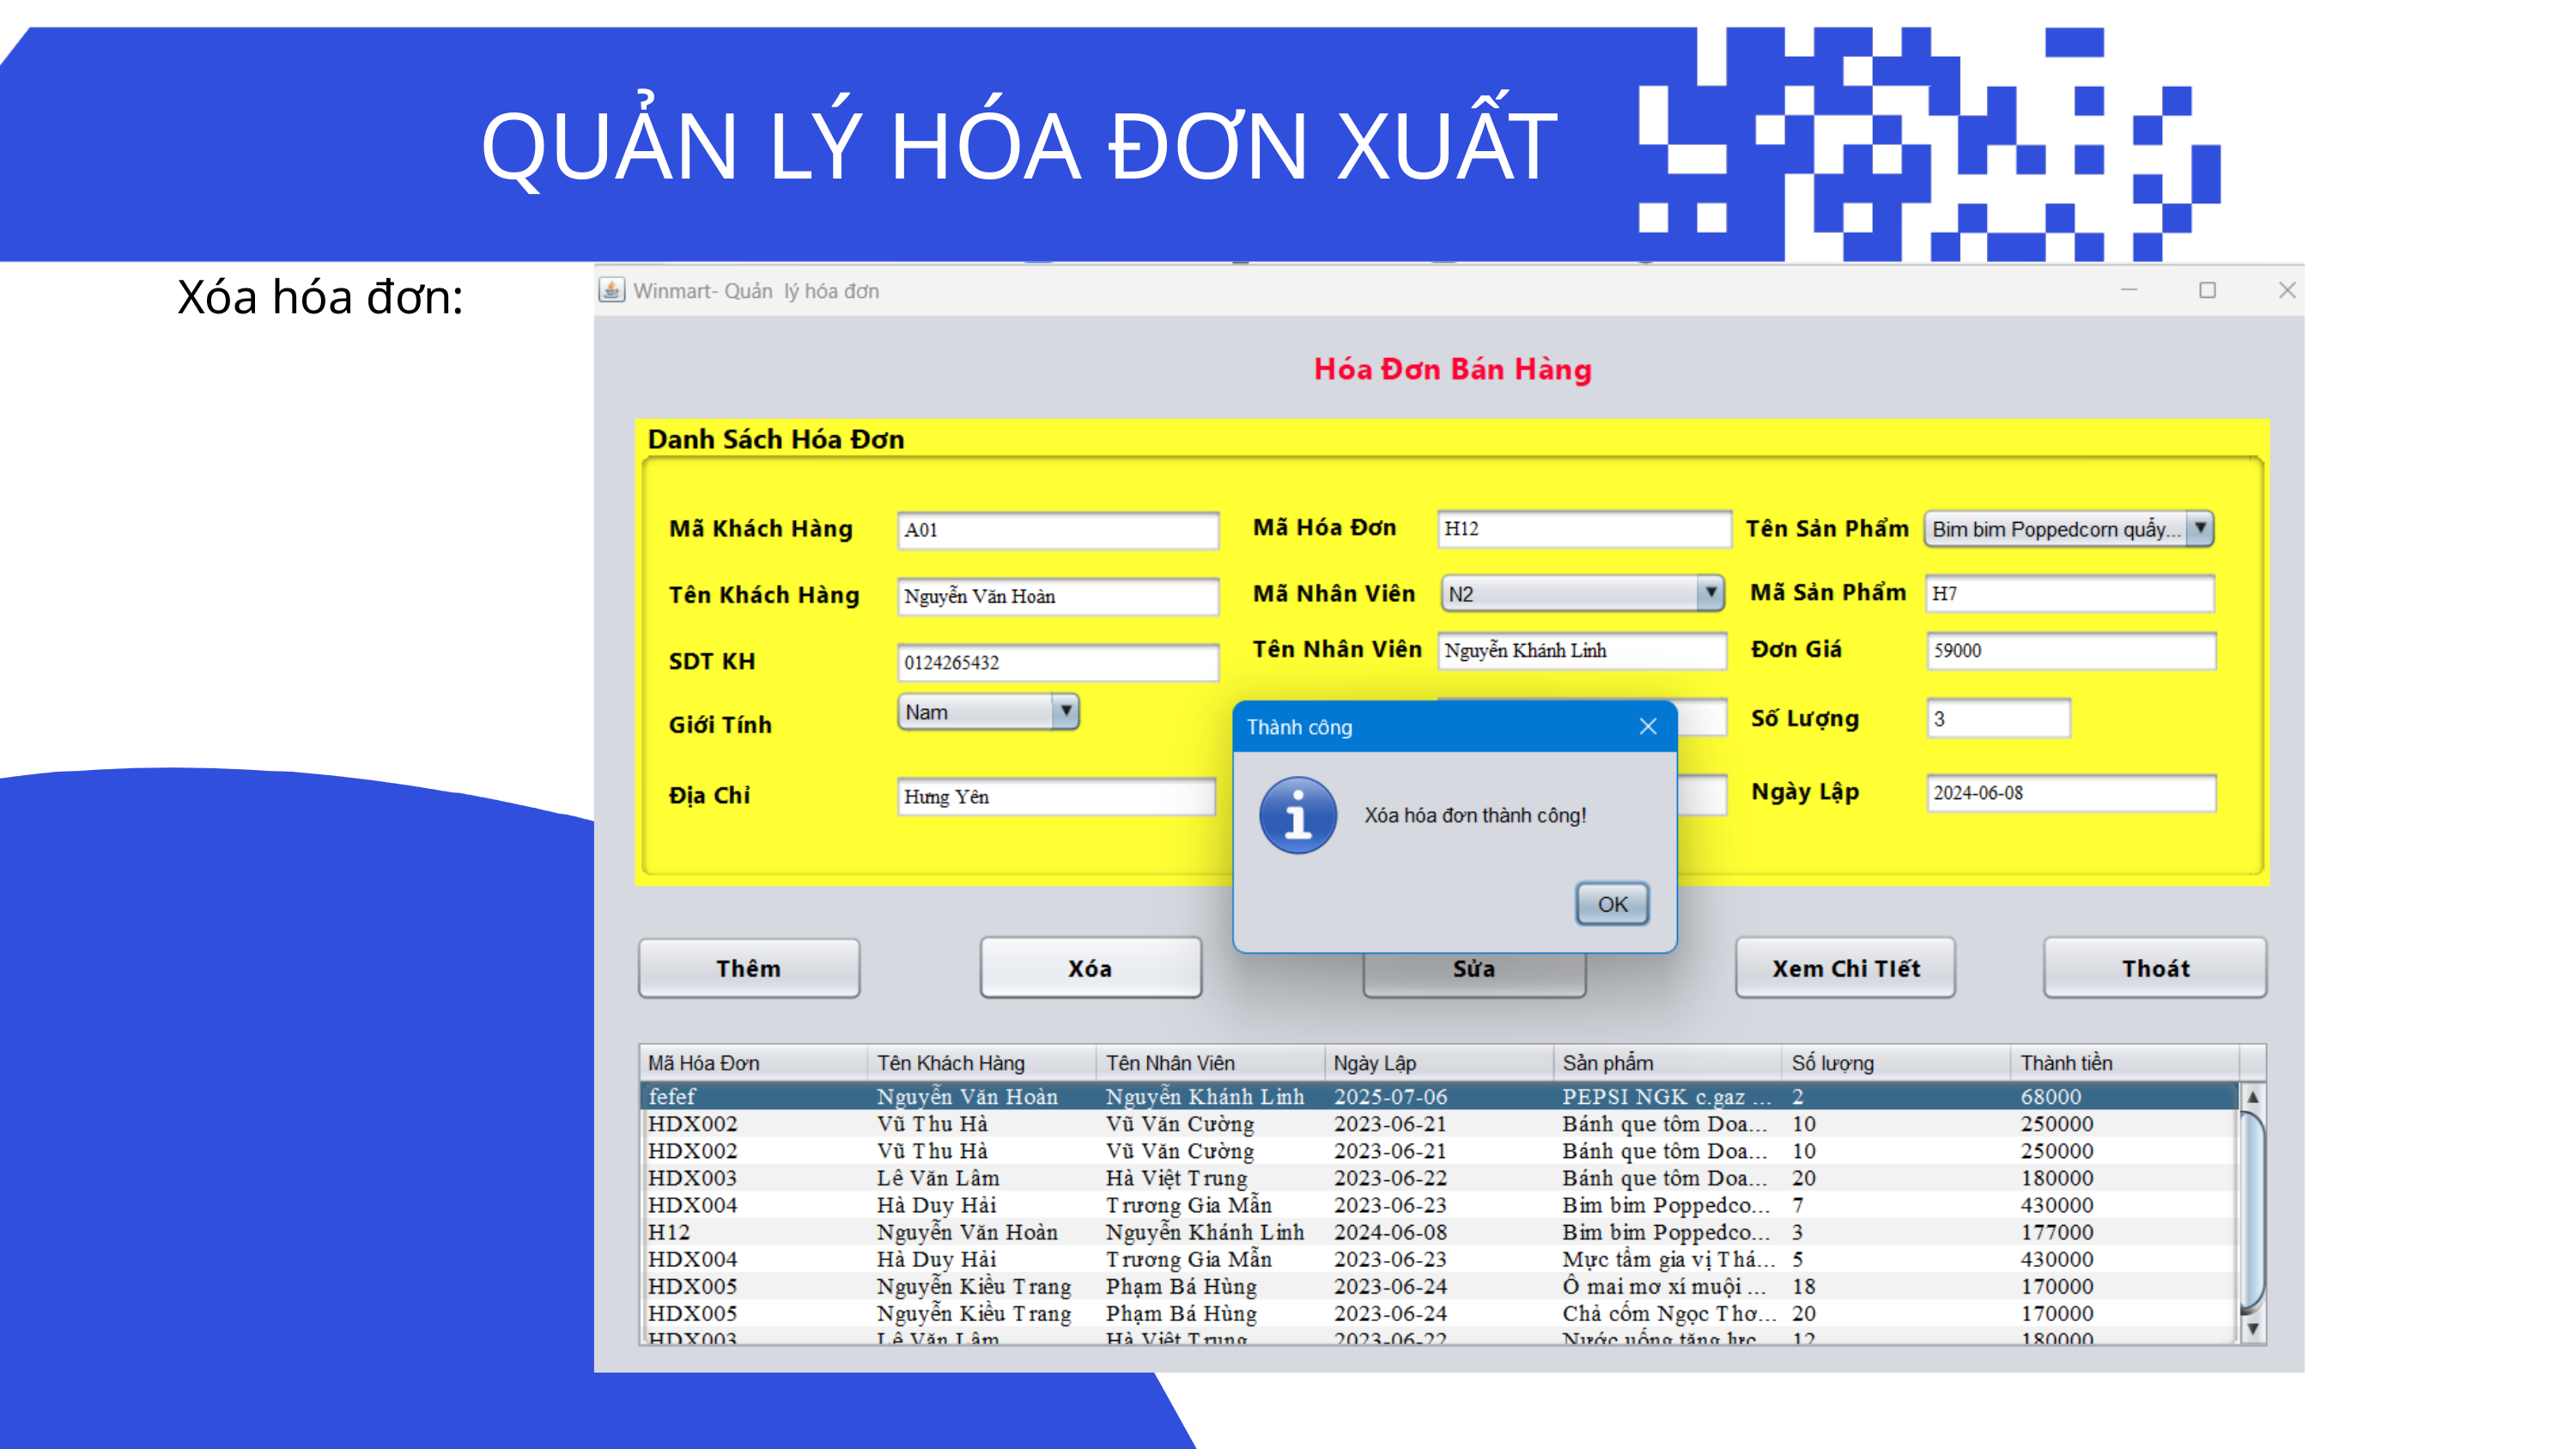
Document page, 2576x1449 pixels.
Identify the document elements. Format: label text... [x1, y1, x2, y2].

text_box [0, 391, 1197, 1449]
text_box Xóa hóa đơn: [177, 258, 2101, 324]
text_box QUẢN LÝ HÓA ĐƠN XUẤT [478, 95, 2162, 197]
text_box [593, 262, 2306, 1373]
text_box [0, 27, 2221, 263]
